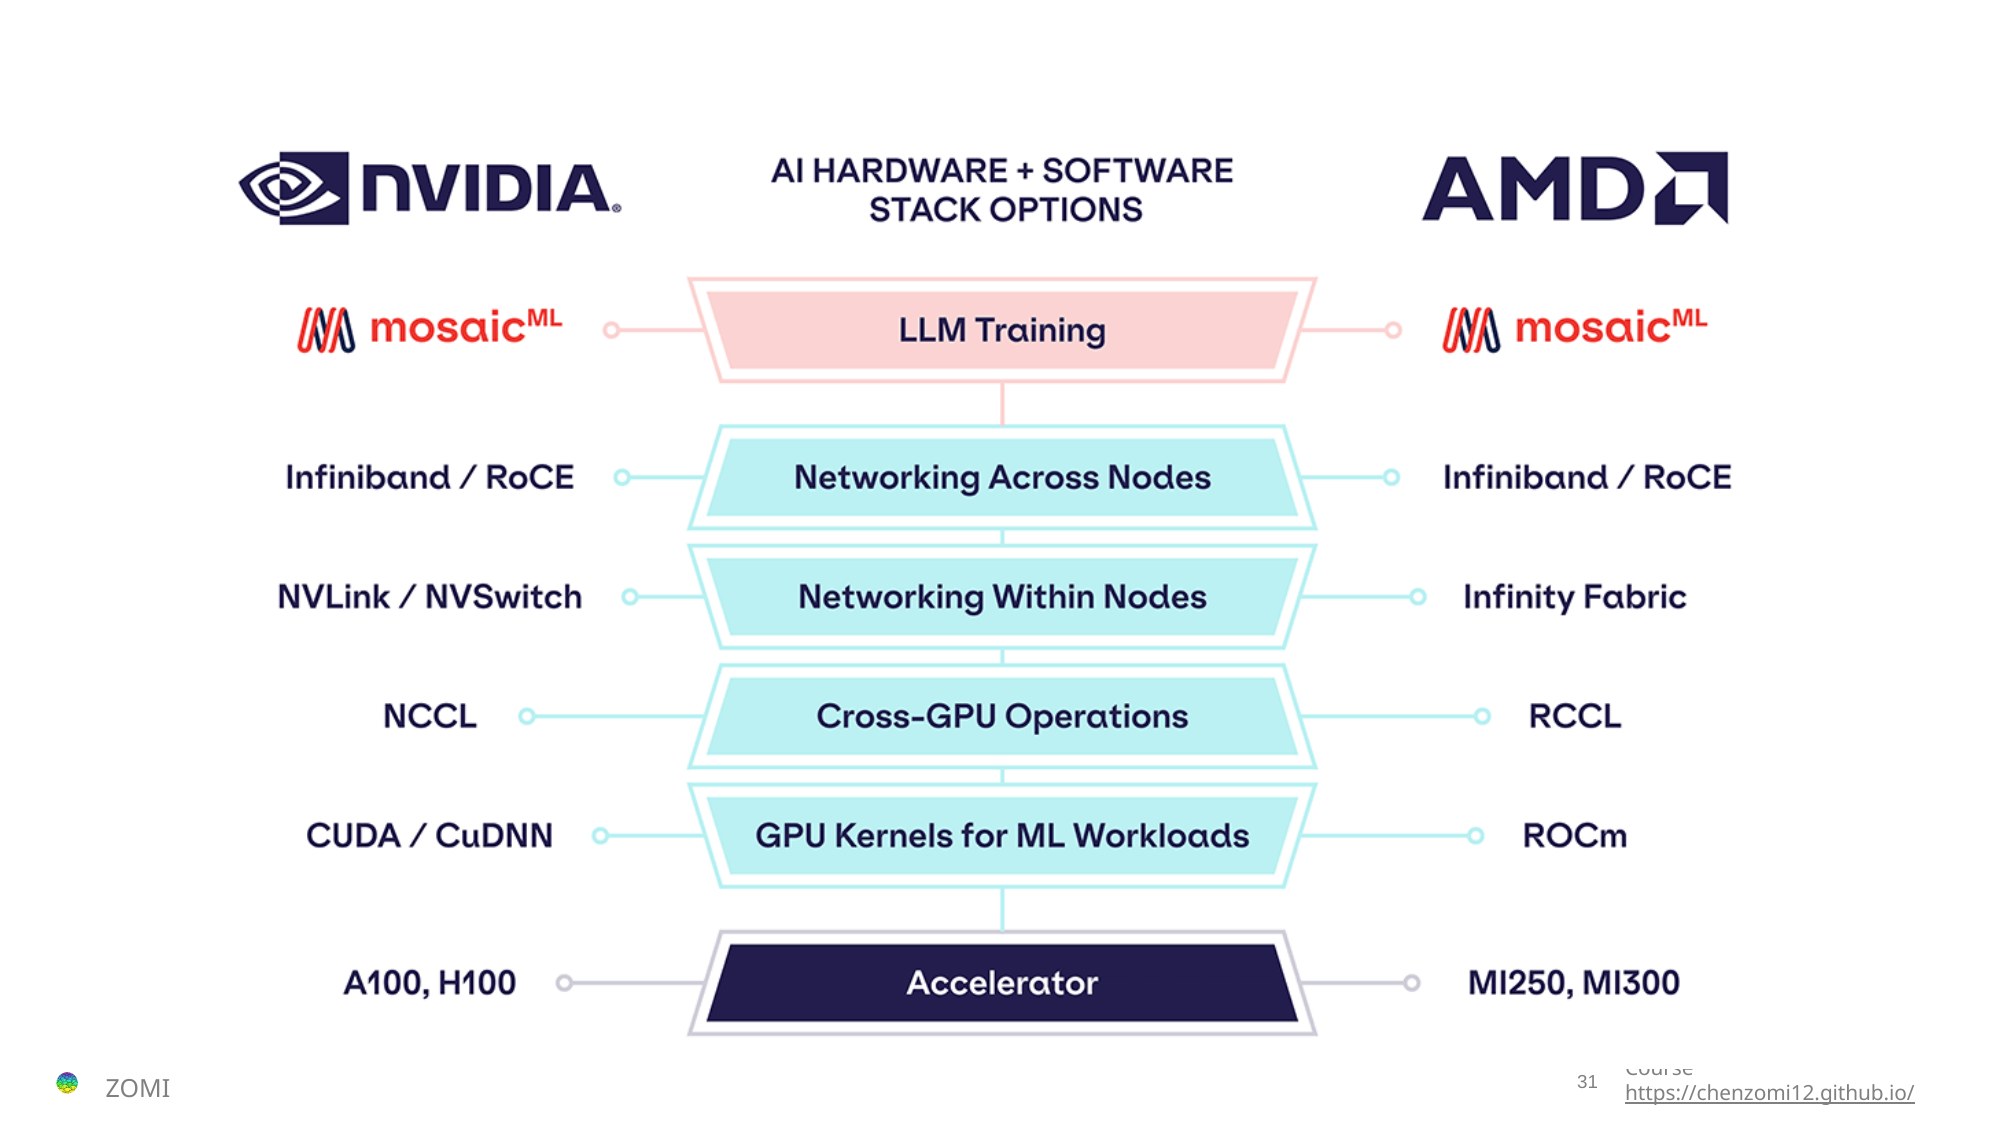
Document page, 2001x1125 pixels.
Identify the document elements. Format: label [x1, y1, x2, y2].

picture [57, 1073, 77, 1093]
picture [176, 111, 1824, 1069]
